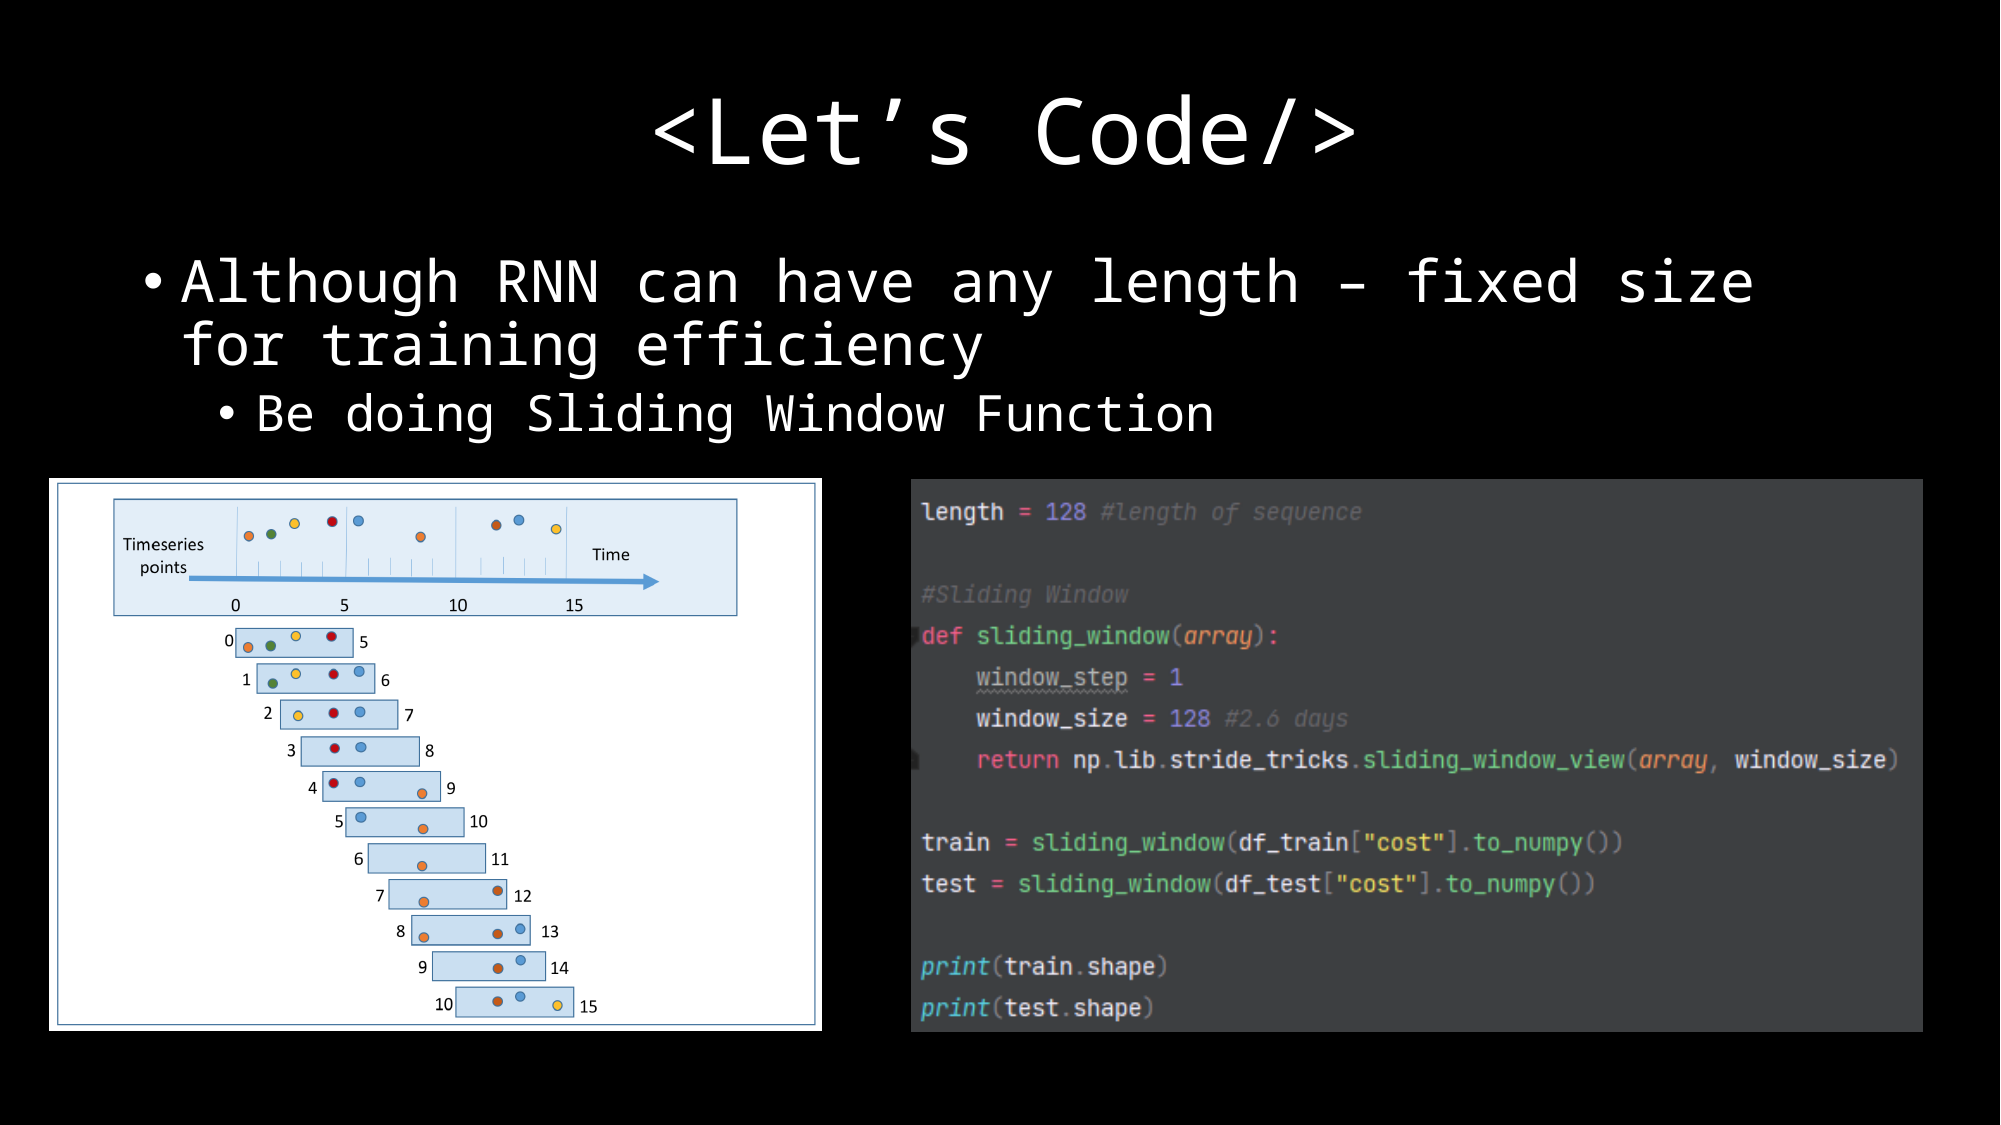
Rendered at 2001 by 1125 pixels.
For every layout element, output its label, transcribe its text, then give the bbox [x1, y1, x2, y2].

list Although RNN can have any length – fixed size for training efficiency Be doing Sliding Window Function [128, 244, 1854, 959]
title <Let’s Code/> [142, 26, 1868, 245]
picture [49, 478, 822, 1032]
picture [911, 479, 1923, 1032]
